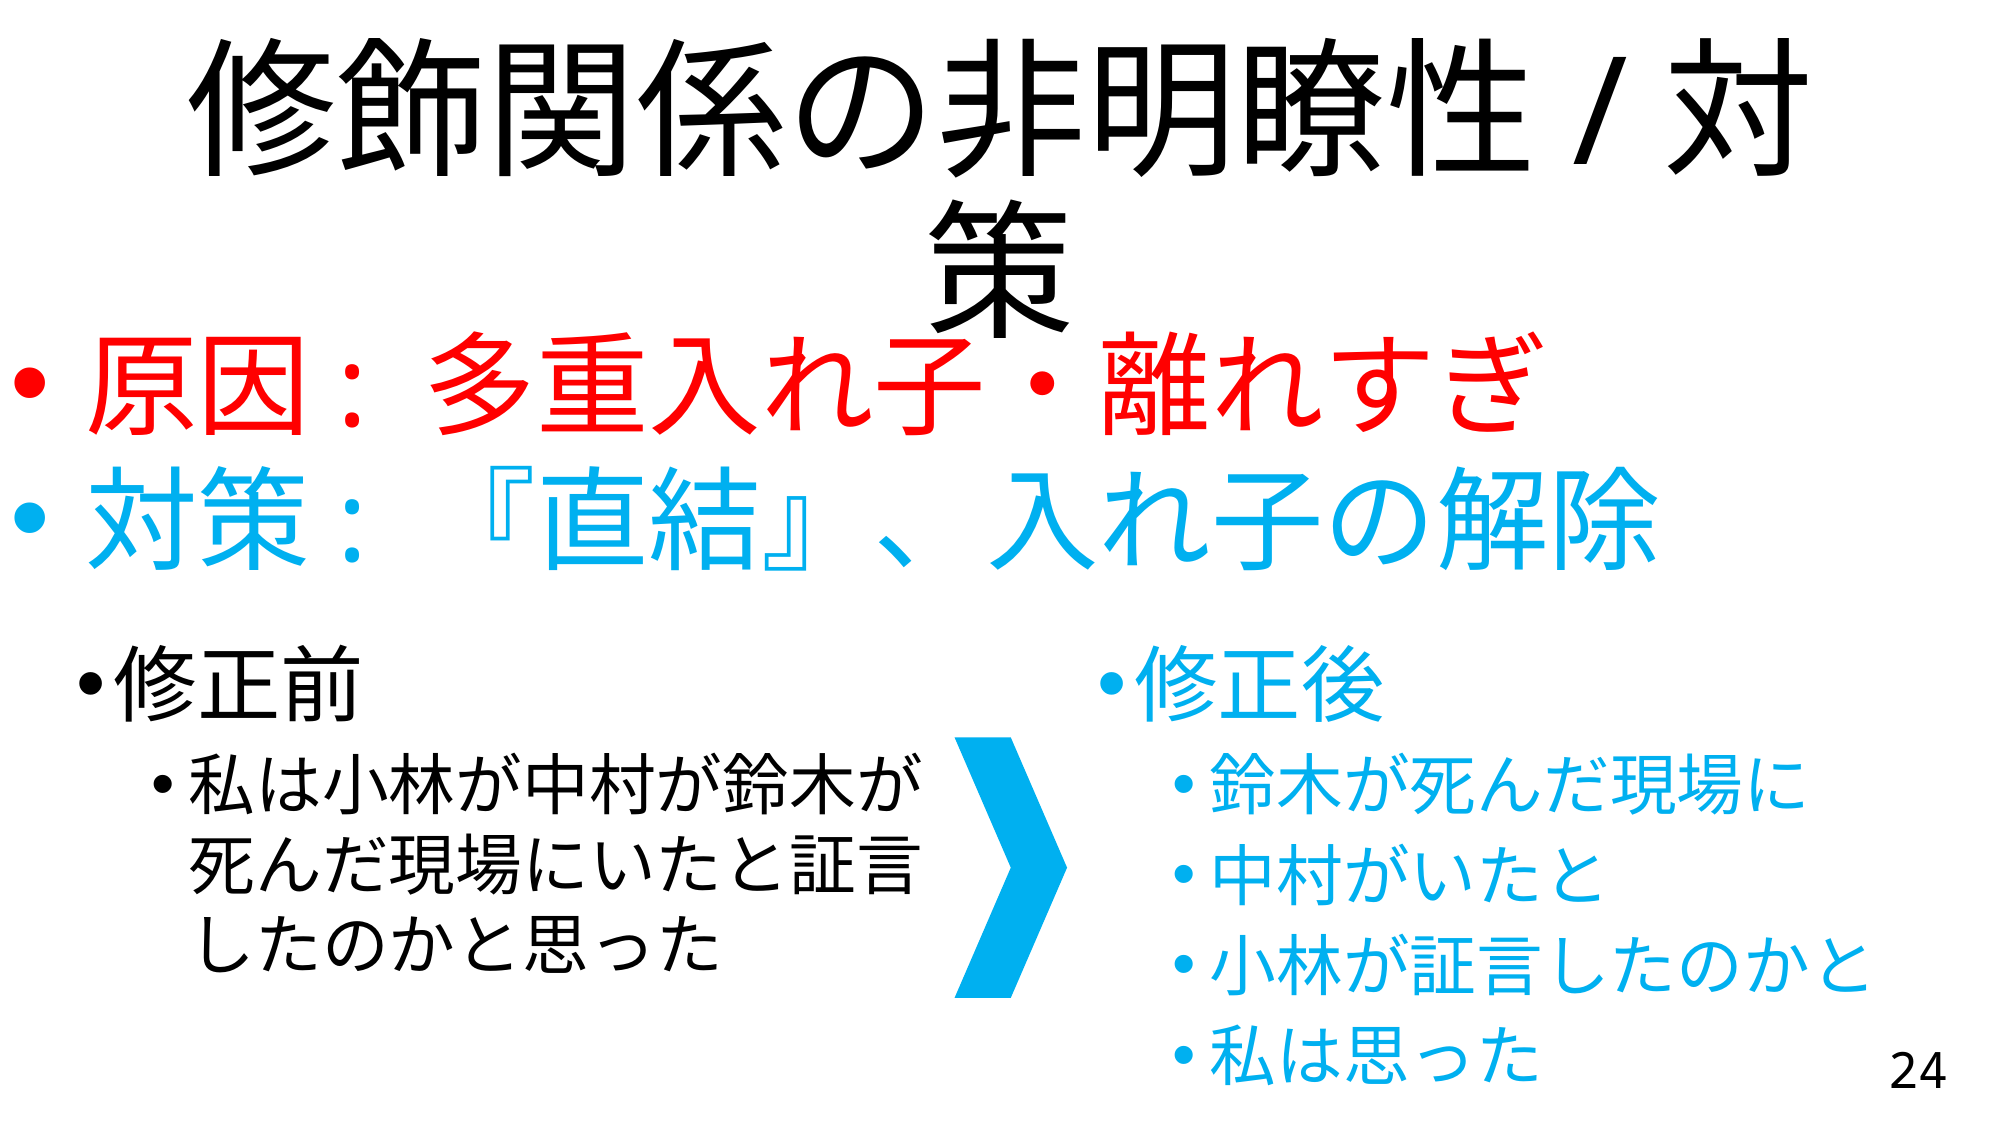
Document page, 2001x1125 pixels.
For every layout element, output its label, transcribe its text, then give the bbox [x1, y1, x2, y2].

list 修正前 私は小林が中村が鈴木が死んだ現場にいたと証言したのかと思った [61, 625, 940, 1103]
title 修飾関係の非明瞭性/対策 [137, 88, 1863, 306]
list 修正後 鈴木が死んだ現場に 中村がいたと 小林が証言したのかと 私は思った [1082, 625, 1961, 1103]
text_box 原因: 多重入れ子・離れすぎ 対策: 『直結』、入れ子の解除 [0, 306, 1676, 592]
text_box [952, 736, 1069, 999]
